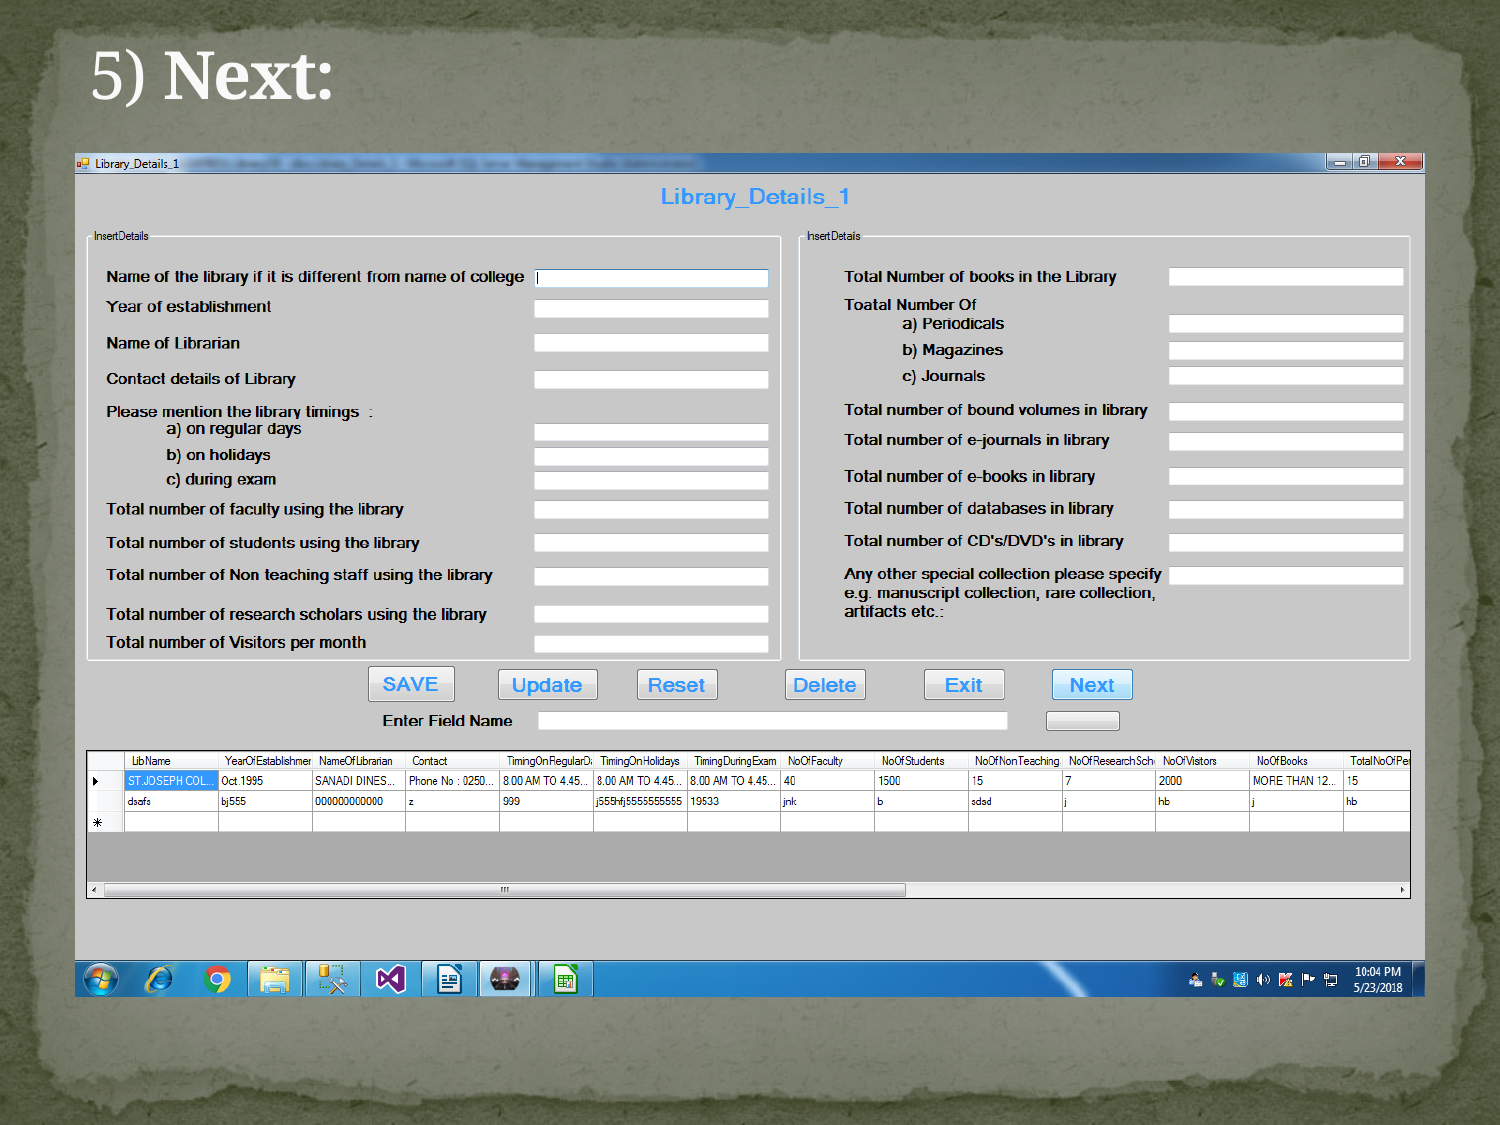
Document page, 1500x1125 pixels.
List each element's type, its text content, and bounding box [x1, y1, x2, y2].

title 5) Next: [74, 24, 1425, 146]
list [77, 155, 1424, 995]
